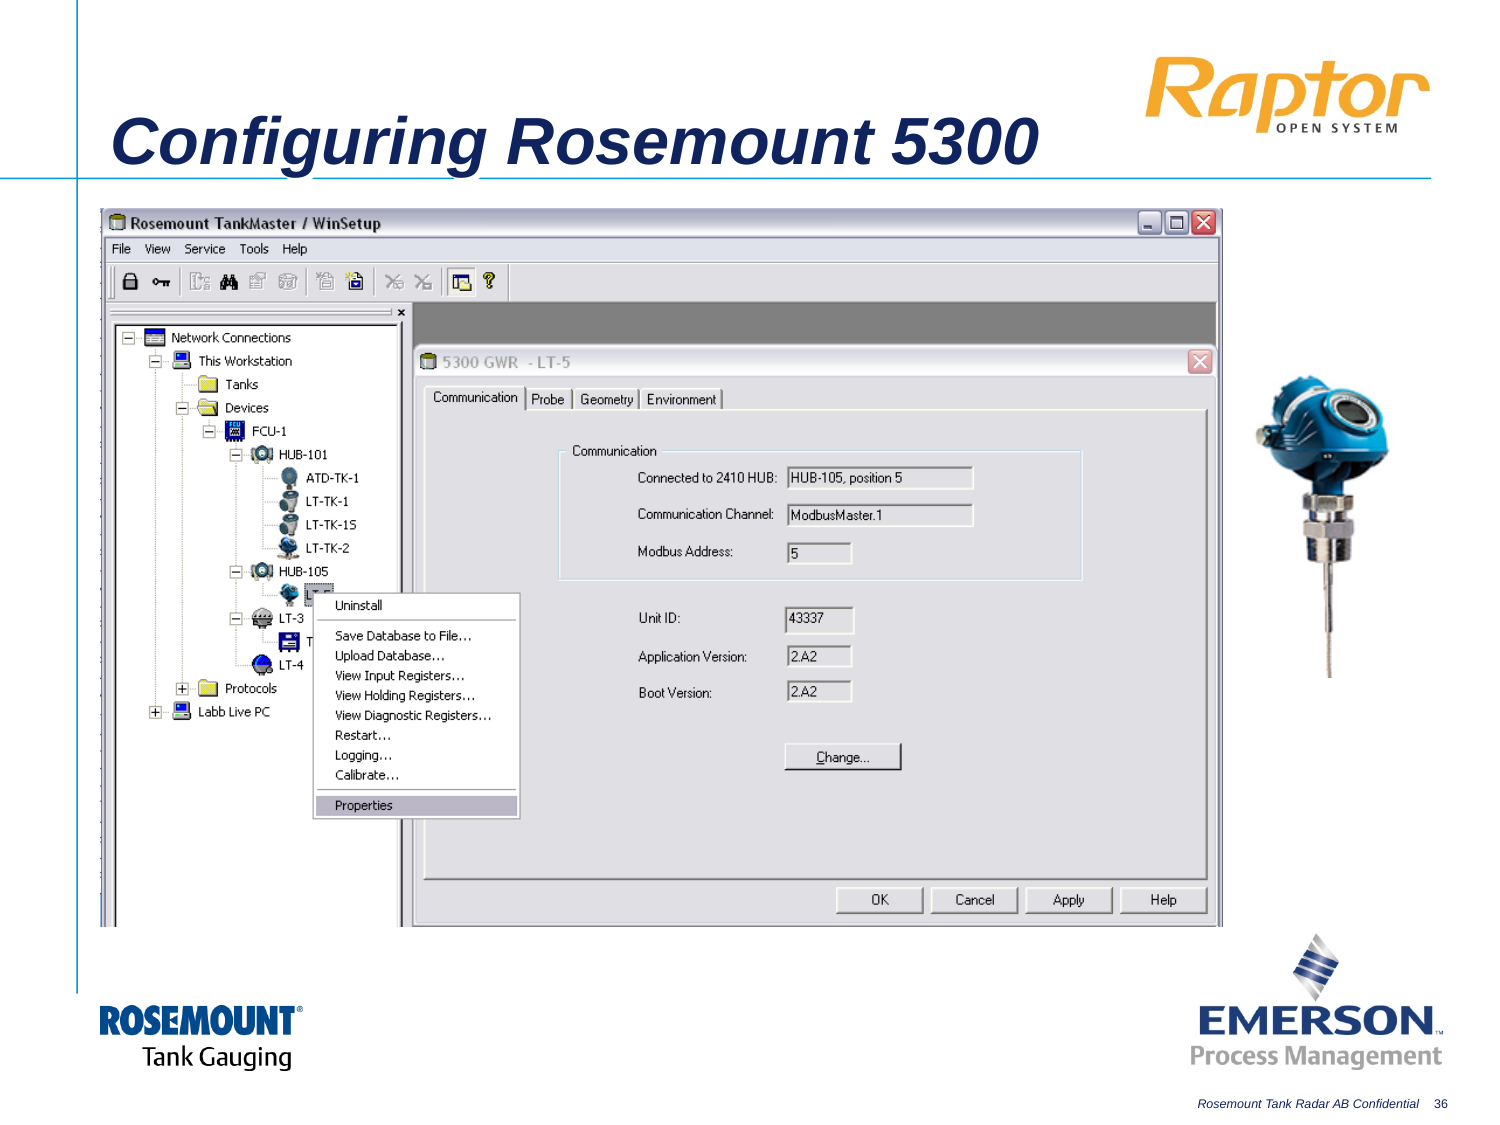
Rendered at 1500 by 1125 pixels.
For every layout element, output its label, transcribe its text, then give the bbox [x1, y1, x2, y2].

title Configuring Rosemount 5300 [95, 66, 1342, 186]
picture [100, 207, 1482, 1098]
picture [100, 1005, 303, 1071]
slide_number 36 [1412, 1095, 1449, 1109]
picture [1139, 54, 1436, 135]
